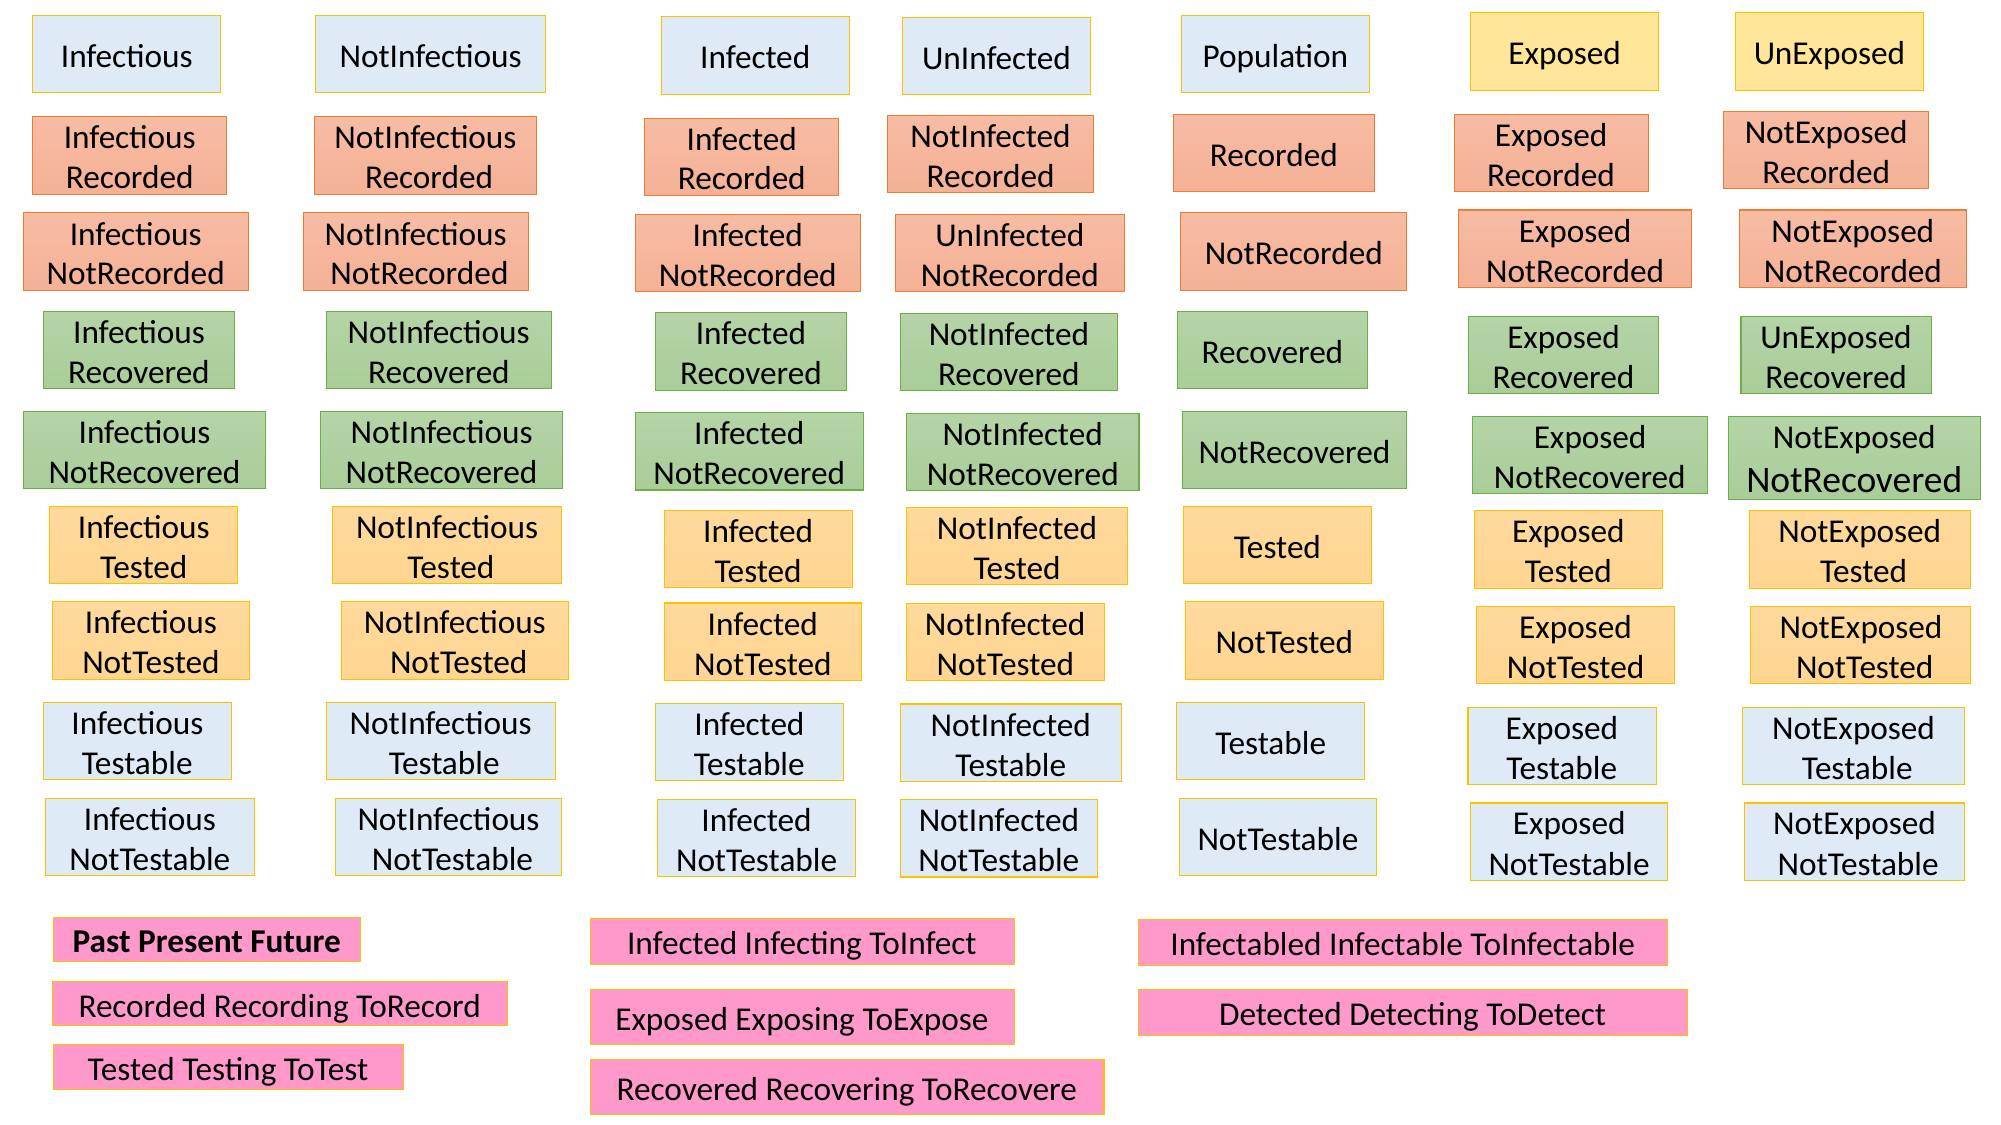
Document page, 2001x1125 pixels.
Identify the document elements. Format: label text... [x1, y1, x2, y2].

text_box NotExposed Recorded [1723, 111, 1929, 189]
text_box NotExposed NotRecorded [1739, 209, 1967, 288]
text_box Infected NotRecorded [635, 214, 861, 292]
text_box Infected Infecting ToInfect [590, 918, 1015, 965]
text_box Exposed Recorded [1454, 114, 1649, 192]
text_box NotInfectious NotRecorded [303, 212, 529, 291]
text_box Recorded Recording ToRecord [52, 981, 508, 1026]
text_box UnExposed Recovered [1740, 316, 1932, 394]
text_box NotInfected NotRecovered [906, 413, 1140, 491]
text_box NotExposed NotRecovered [1728, 416, 1981, 500]
text_box Exposed NotRecorded [1458, 209, 1692, 288]
text_box Infectious NotRecovered [23, 411, 266, 489]
text_box NotInfectious Recovered [326, 311, 552, 389]
text_box Recovered Recovering ToRecovere [590, 1059, 1105, 1115]
text_box NotExposed Tested [1749, 510, 1971, 589]
text_box Infected Tested [664, 510, 853, 588]
text_box Infected NotTestable [657, 799, 856, 877]
text_box NotExposed NotTested [1750, 606, 1971, 684]
text_box NotInfected NotTested [906, 603, 1105, 681]
text_box NotRecovered [1182, 411, 1407, 489]
text_box Exposed NotRecovered [1472, 416, 1708, 494]
text_box NotExposed Testable [1742, 707, 1965, 785]
text_box Exposed Exposing ToExpose [590, 989, 1015, 1045]
text_box Exposed Recovered [1468, 316, 1659, 394]
text_box Population [1181, 15, 1370, 93]
text_box NotInfectious Testable [326, 702, 556, 780]
text_box NotInfected Tested [906, 507, 1128, 585]
text_box Infectious Testable [43, 702, 232, 780]
text_box NotInfectious NotTestable [335, 798, 562, 876]
text_box Infectious [32, 15, 221, 93]
text_box NotExposed NotTestable [1744, 802, 1965, 881]
text_box UnInfected [902, 17, 1091, 95]
text_box NotInfected Recovered [900, 313, 1118, 391]
text_box Exposed NotTested [1476, 606, 1675, 684]
text_box Infected NotRecovered [635, 412, 864, 491]
text_box NotInfectious Recorded [314, 116, 537, 195]
text_box Infectious NotTestable [45, 798, 255, 876]
text_box Infected NotTested [664, 602, 862, 681]
text_box Infected Recorded [644, 118, 839, 196]
text_box Recorded [1173, 114, 1375, 192]
text_box Infected Recovered [655, 312, 847, 391]
text_box NotInfectious Tested [332, 506, 562, 584]
text_box NotTested [1185, 601, 1384, 680]
text_box Exposed [1470, 12, 1659, 91]
text_box Exposed Tested [1474, 510, 1663, 589]
text_box Infectabled Infectable ToInfectable [1138, 919, 1668, 966]
text_box Tested [1183, 506, 1372, 584]
text_box NotInfected Recorded [887, 115, 1094, 193]
text_box Infectious Recorded [32, 116, 227, 195]
text_box NotTestable [1179, 798, 1377, 876]
text_box Infected [661, 16, 850, 95]
text_box Infectious NotTested [52, 601, 250, 680]
text_box Detected Detecting ToDetect [1138, 989, 1688, 1036]
text_box Infectious NotRecorded [23, 212, 249, 291]
text_box Past Present Future [53, 917, 361, 962]
text_box Testable [1176, 702, 1365, 780]
text_box Infected Testable [655, 703, 844, 781]
text_box NotInfected Testable [900, 703, 1122, 782]
text_box Infectious Recovered [43, 311, 235, 389]
text_box NotRecorded [1180, 212, 1407, 291]
text_box UnExposed [1735, 12, 1924, 91]
text_box NotInfected NotTestable [900, 799, 1098, 878]
text_box NotInfectious [315, 15, 546, 93]
text_box Exposed NotTestable [1470, 802, 1668, 881]
text_box NotInfectious NotRecovered [320, 411, 563, 489]
text_box UnInfected NotRecorded [895, 214, 1125, 292]
text_box Exposed Testable [1467, 707, 1657, 785]
text_box Recovered [1177, 311, 1368, 389]
text_box NotInfectious NotTested [341, 601, 569, 680]
text_box Tested Testing ToTest [53, 1044, 404, 1090]
text_box Infectious Tested [49, 506, 238, 584]
